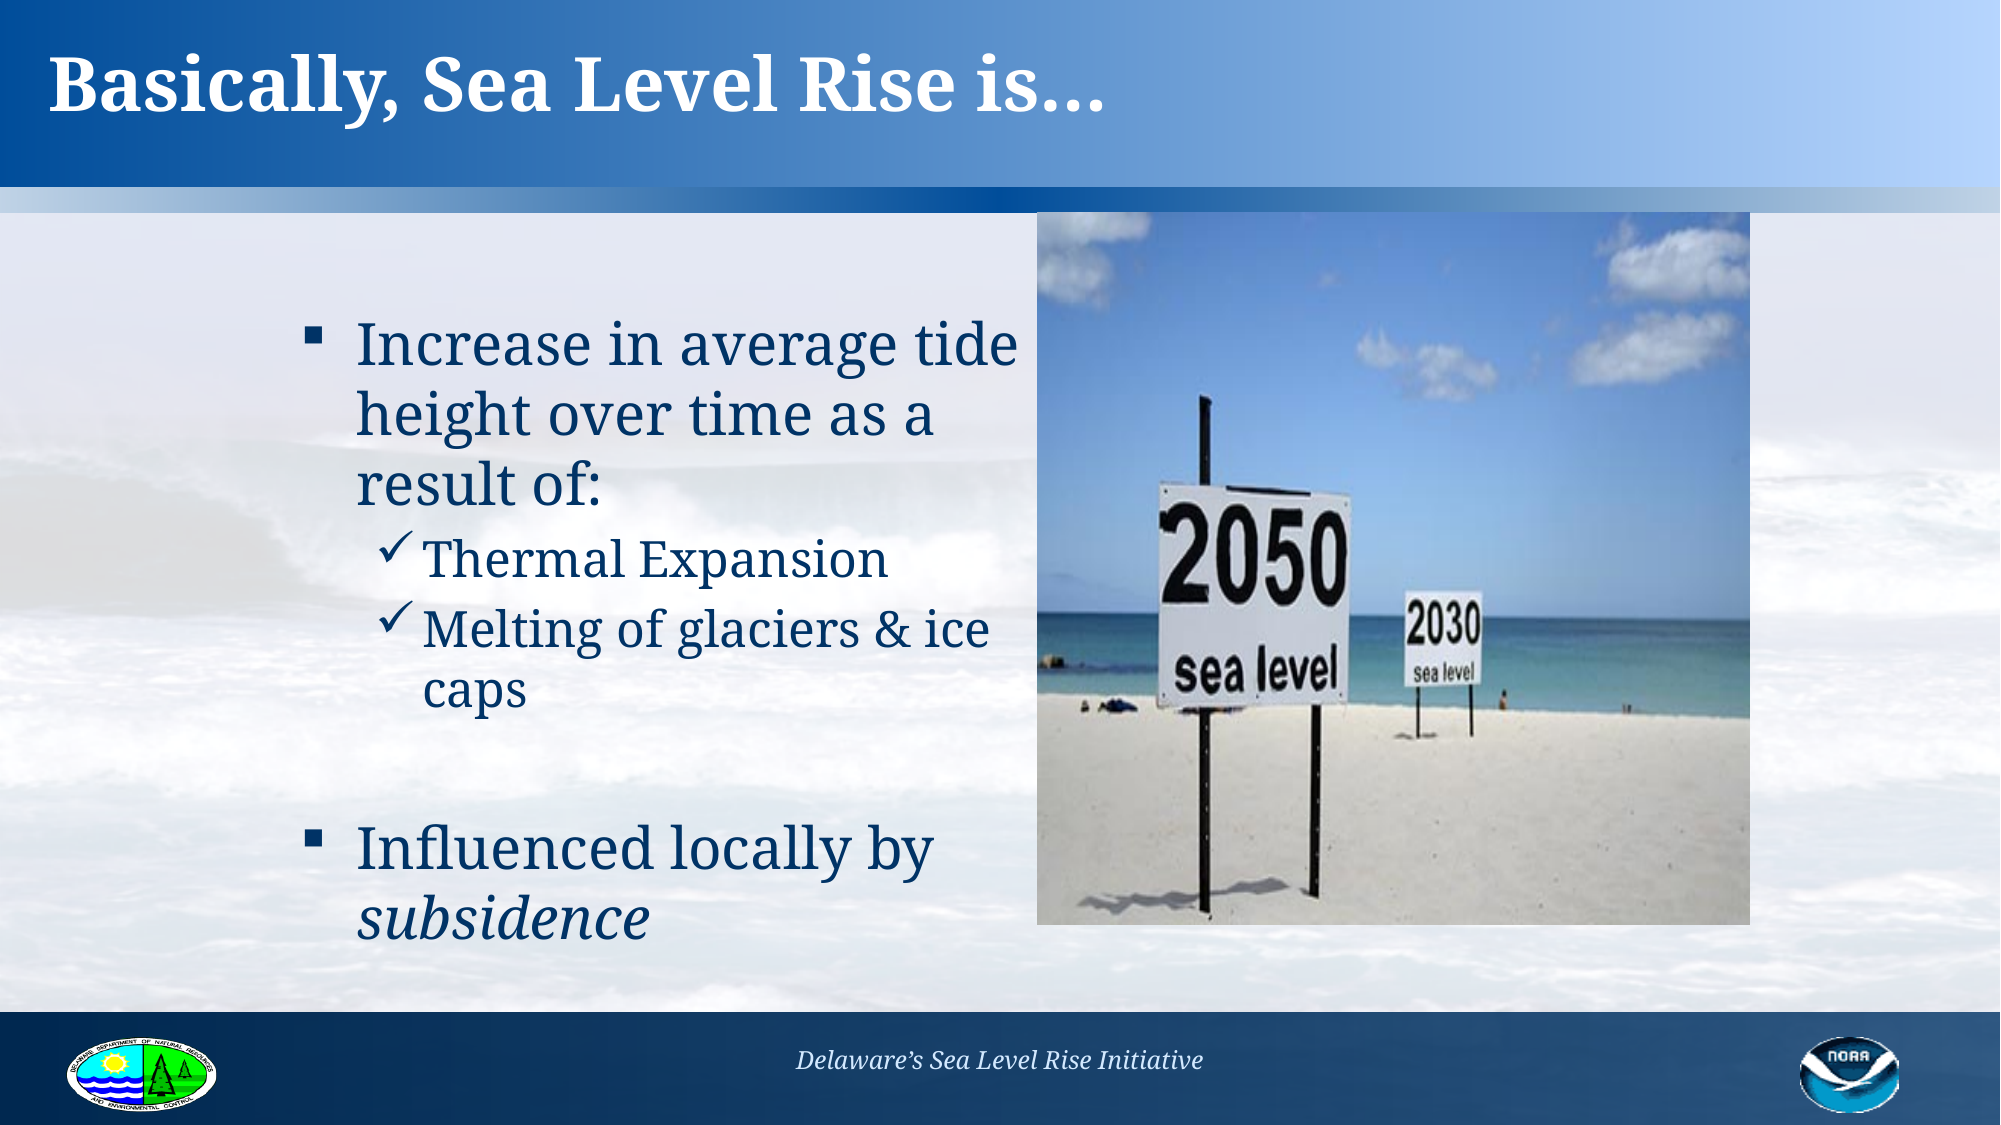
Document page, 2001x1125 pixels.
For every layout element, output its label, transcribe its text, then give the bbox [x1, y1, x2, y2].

picture [66, 1037, 217, 1112]
picture [1037, 212, 1751, 926]
list Increase in average tide height over time as a result of: Thermal Expansion Melting of glaciers & ice caps Influenced locally by subsidence [284, 299, 1061, 1076]
title Basically, Sea Level Rise is… [33, 0, 1767, 163]
picture [1853, 1080, 1899, 1113]
picture [1800, 1037, 1899, 1113]
